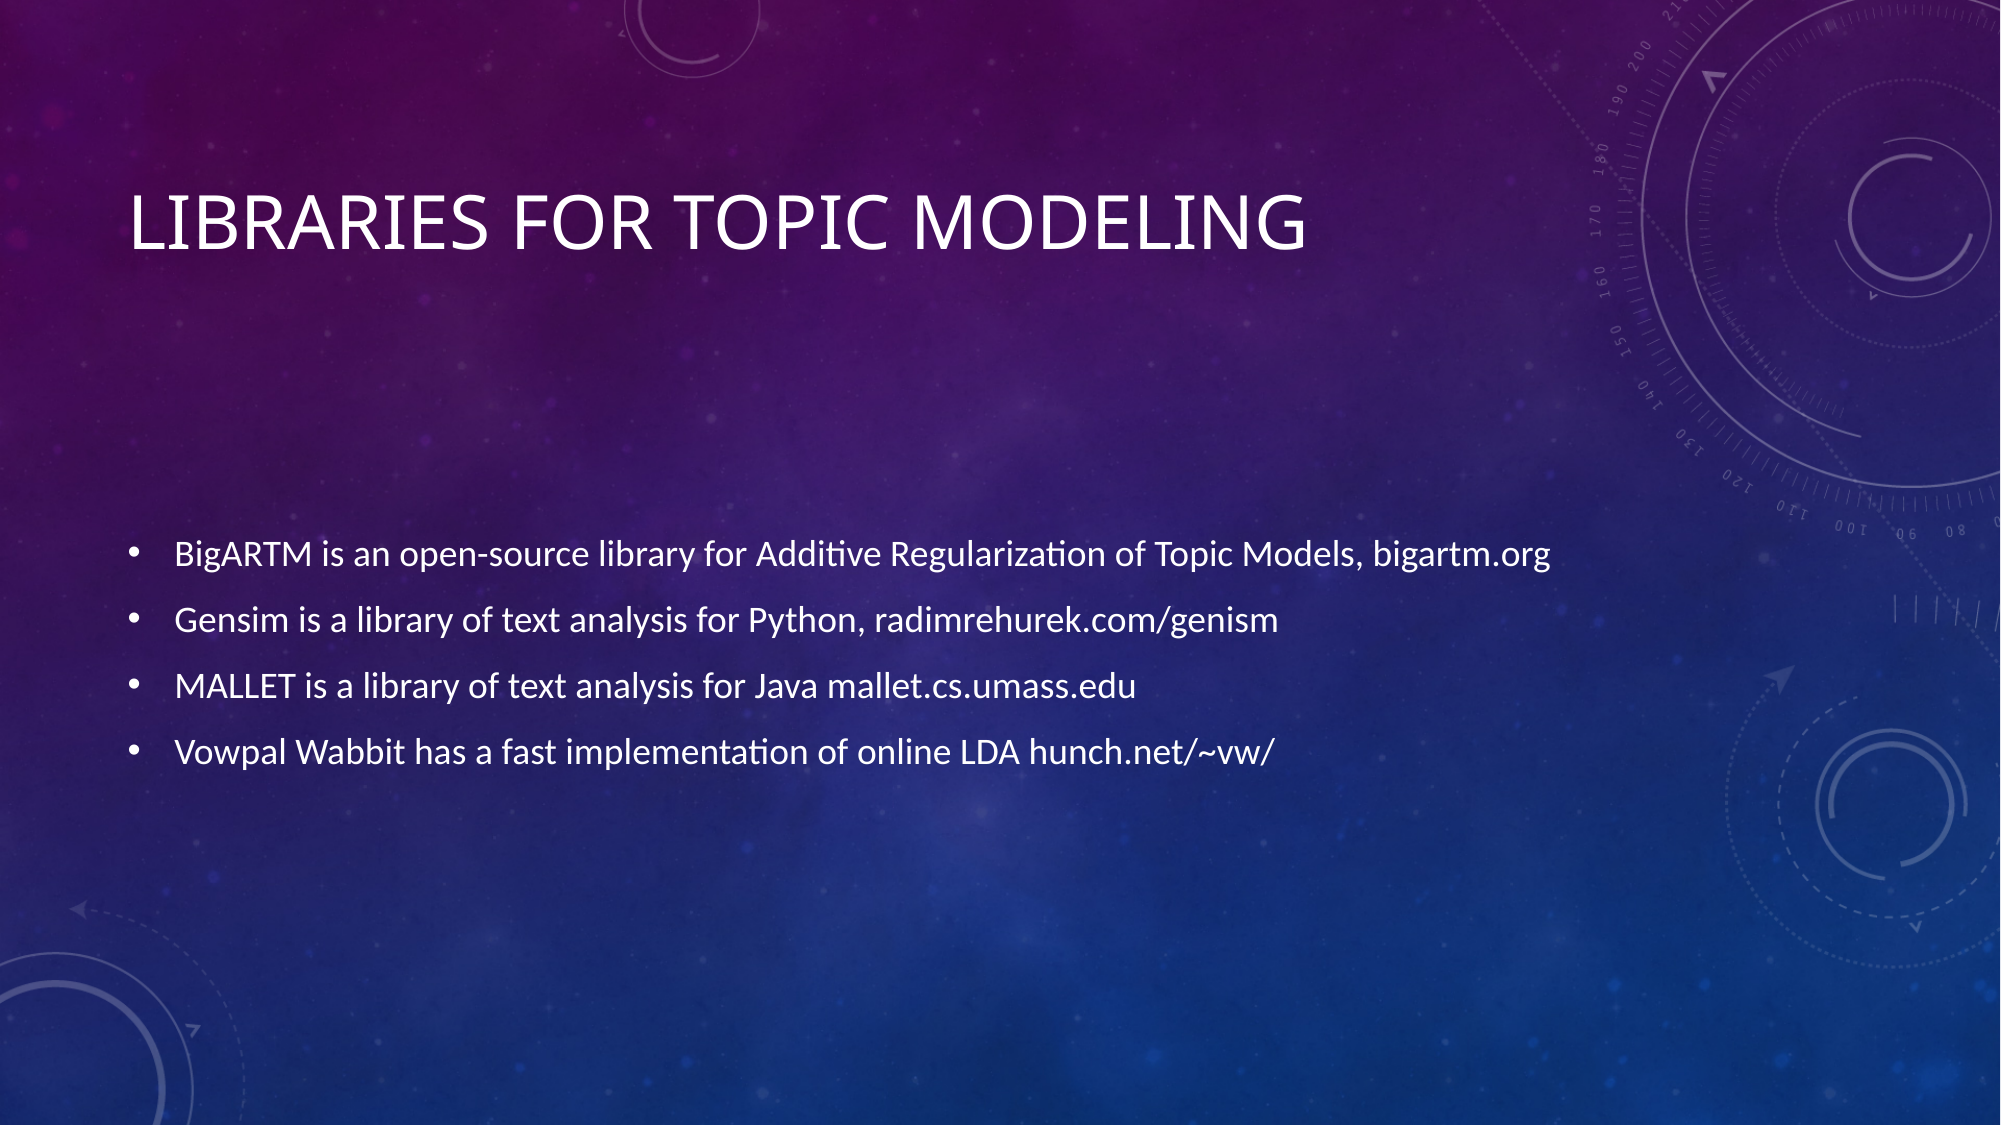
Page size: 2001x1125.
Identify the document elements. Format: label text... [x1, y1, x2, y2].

title Libraries for topic modeling [112, 99, 1775, 339]
list BigARTM is an open-source library for Additive Regularization of Topic Models, bigartm.org Gensim is a library of text analysis for Python, radimrehurek.com/genism MALLET is a library of text analysis for Java mallet.cs.umass.edu Vowpal Wabbit has a fast implementation of online LDA hunch.net/~vw/ [112, 351, 1775, 950]
picture [0, 0, 2001, 1125]
